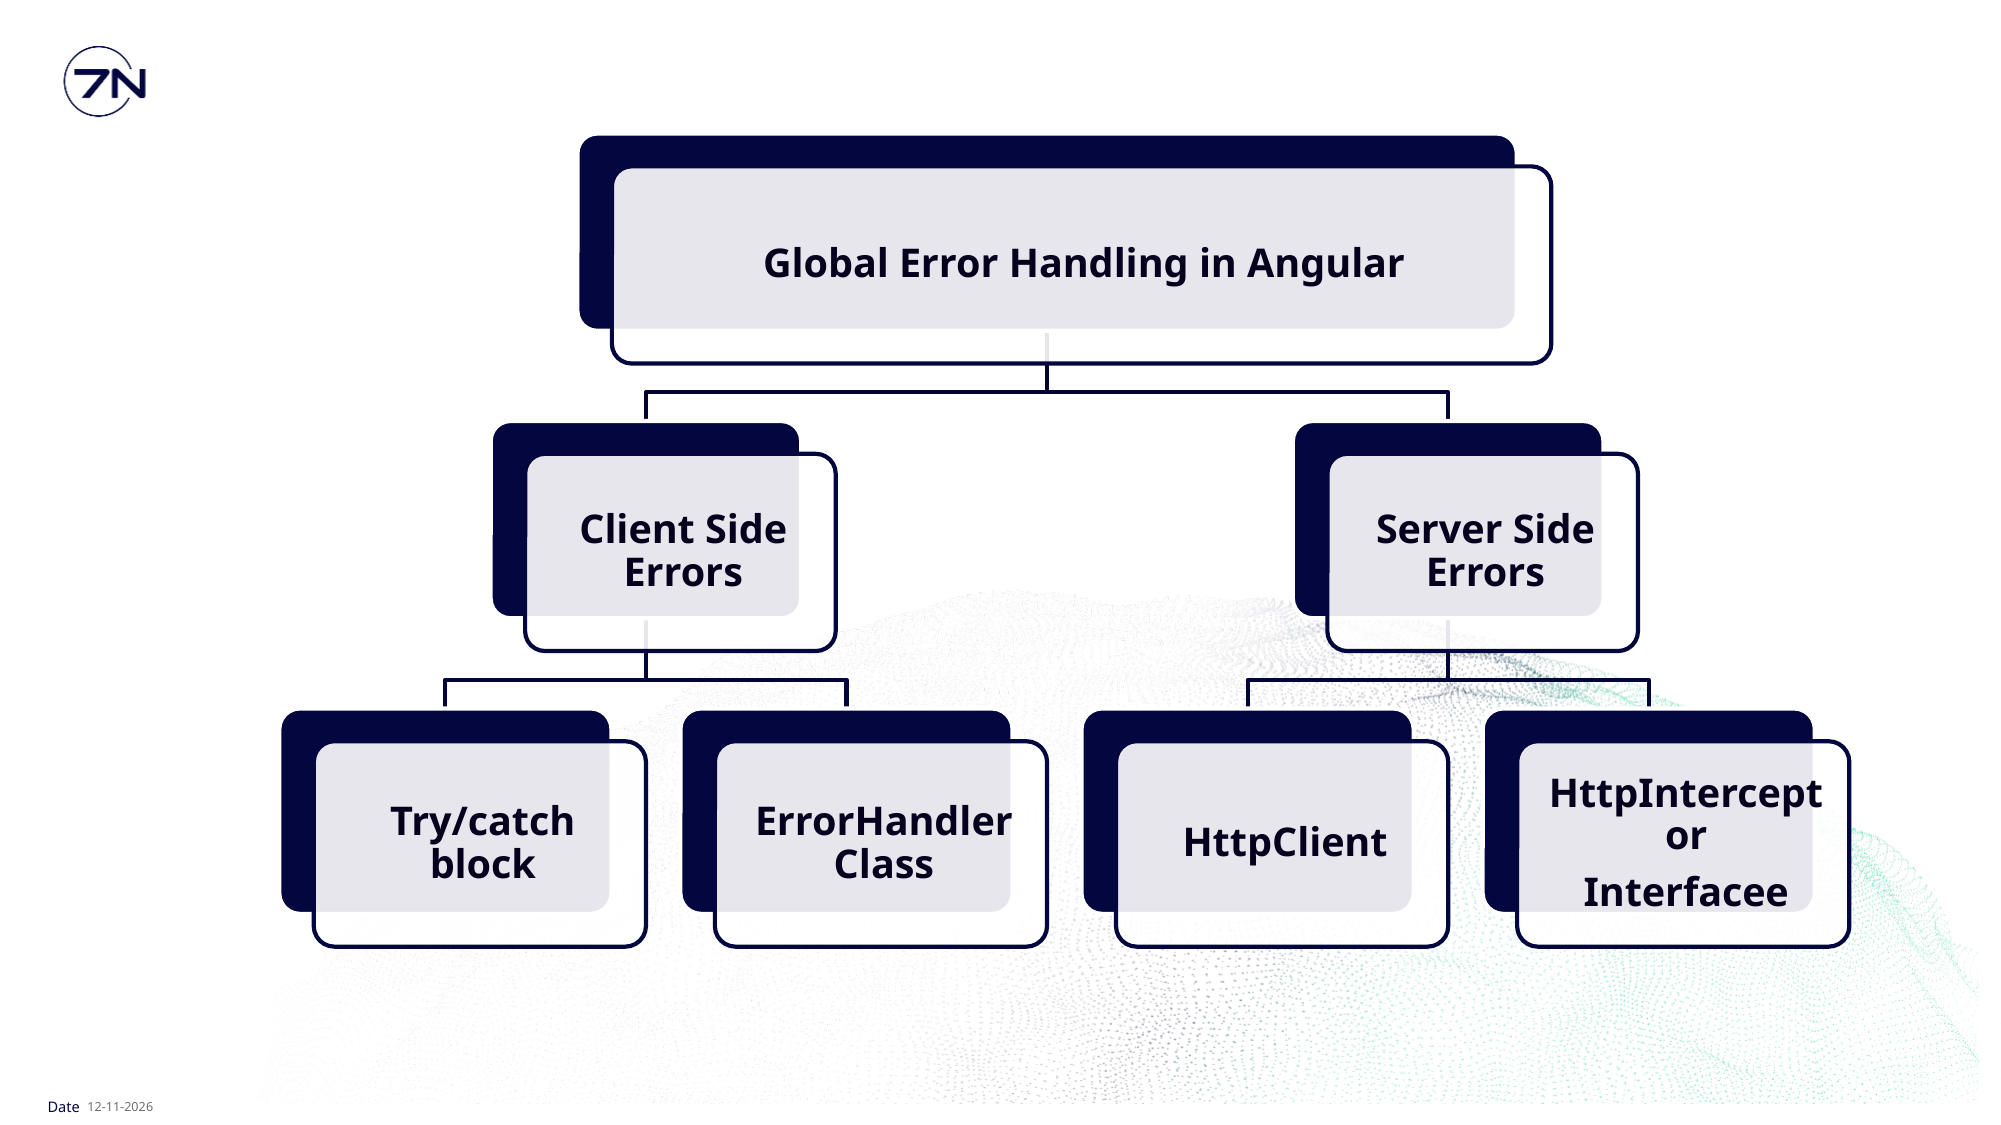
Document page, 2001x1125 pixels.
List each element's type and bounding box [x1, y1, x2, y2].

text_box [279, 68, 1850, 1012]
picture [21, 21, 1979, 1104]
